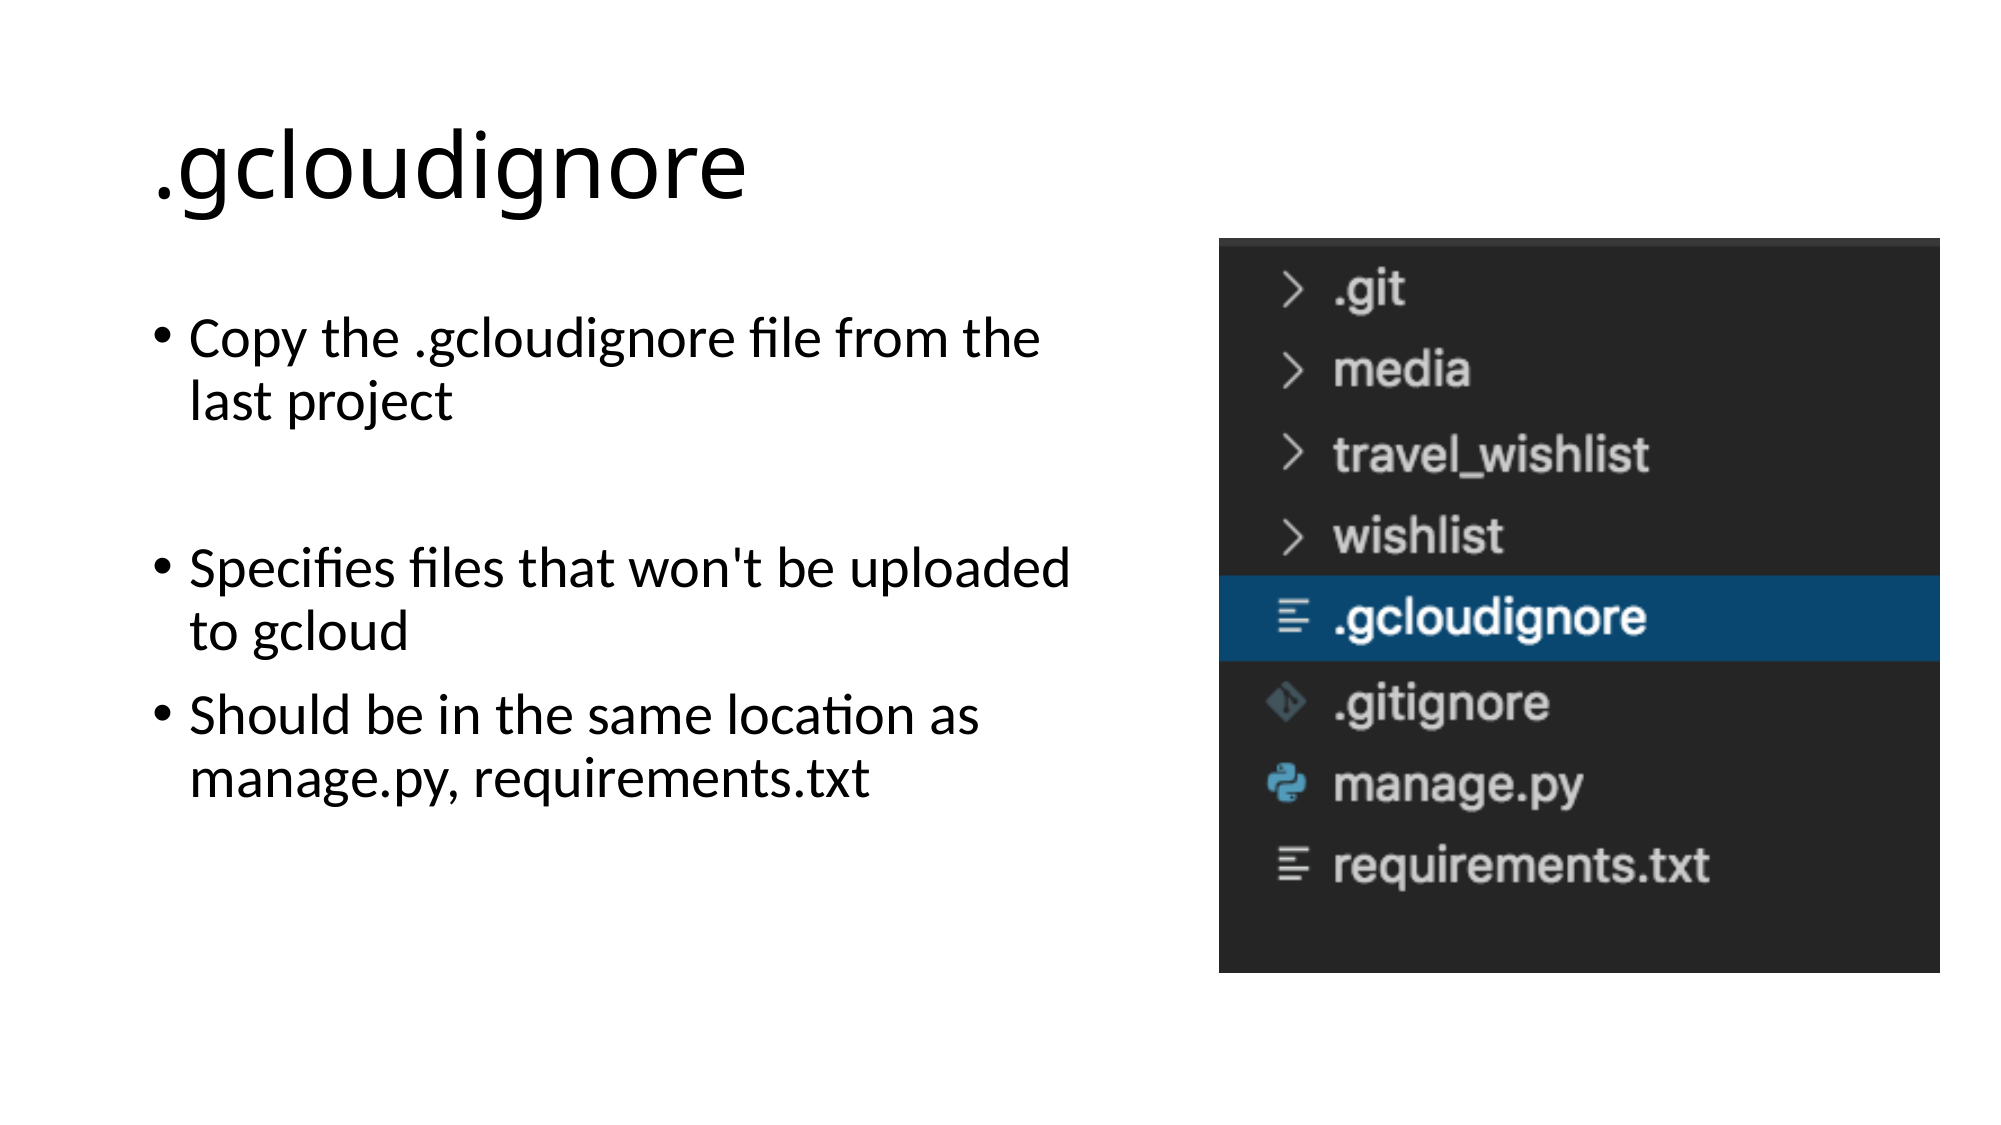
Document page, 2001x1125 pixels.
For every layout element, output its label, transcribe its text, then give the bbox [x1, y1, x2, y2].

list Copy the .gcloudignore file from the last project Specifies files that won't be uploaded to gcloud Should be in the same location as manage.py, requirements.txt [137, 299, 1102, 1014]
picture [1218, 238, 1940, 973]
title .gcloudignore [137, 59, 1863, 278]
